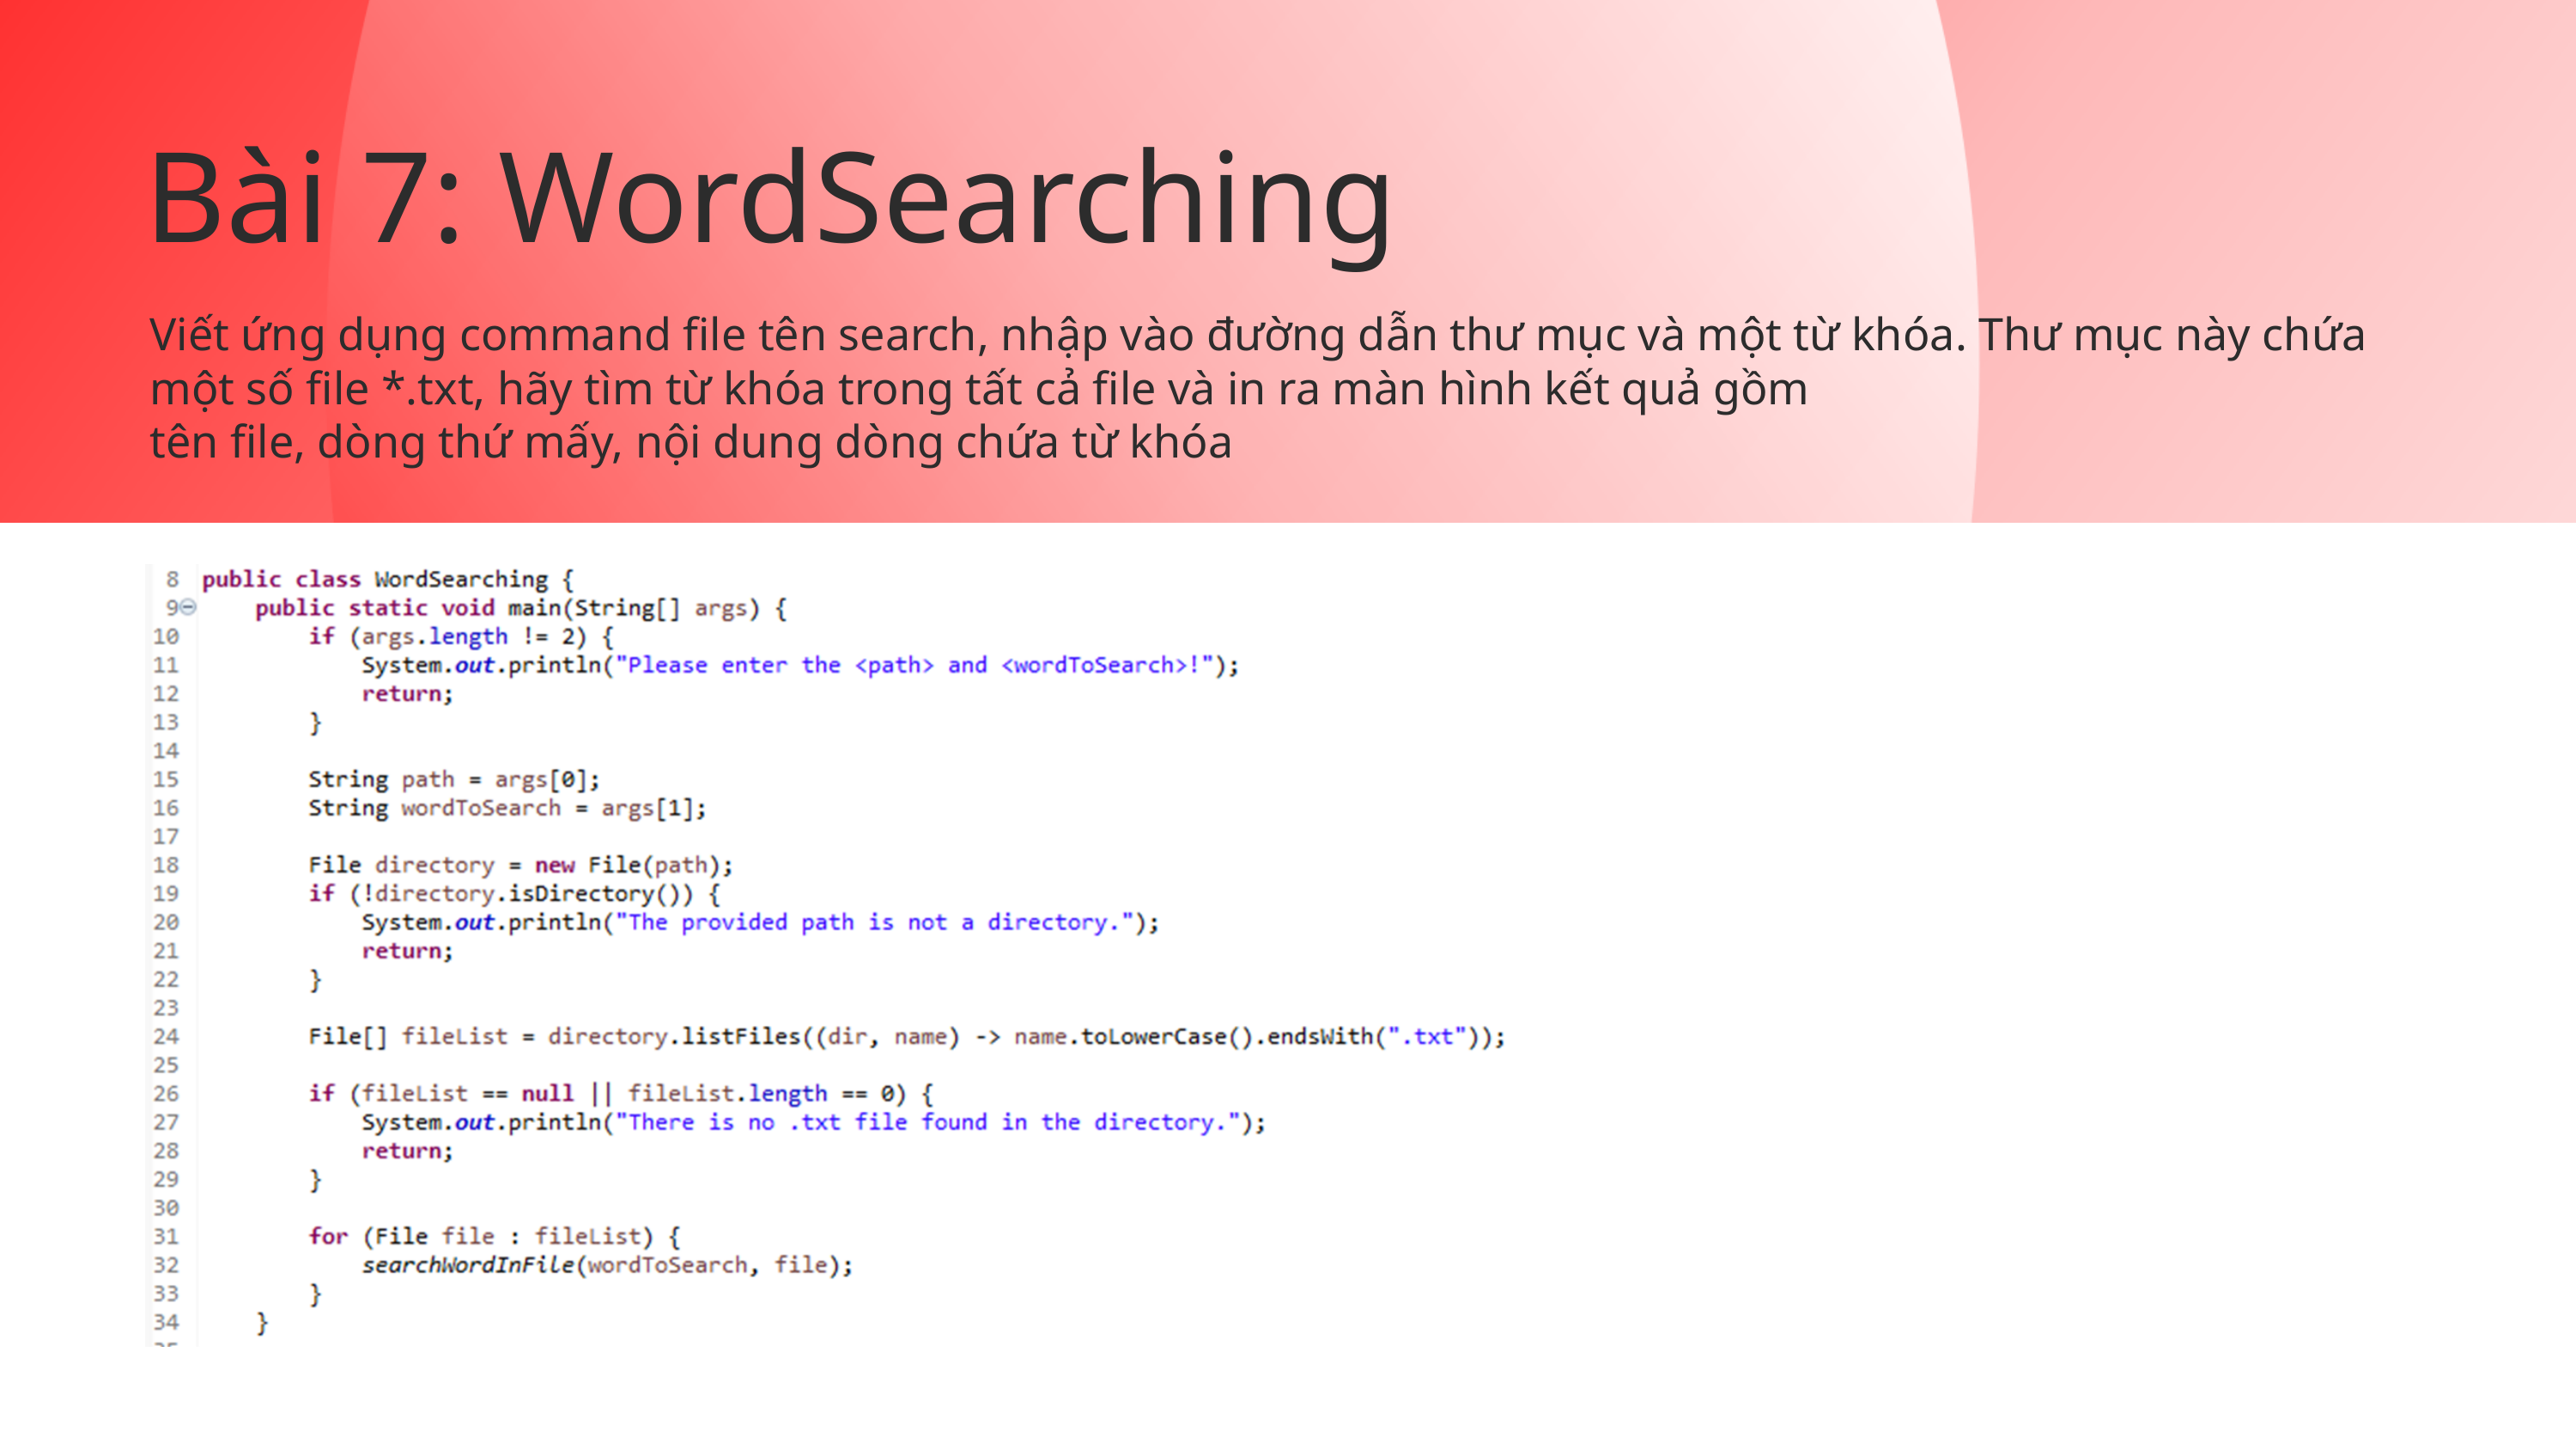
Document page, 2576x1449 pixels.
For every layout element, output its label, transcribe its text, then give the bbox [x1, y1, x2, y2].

text_box [0, 0, 2576, 523]
picture [145, 564, 1515, 1347]
text_box Viết ứng dụng command file tên search, nhập vào đường dẫn thư mục và một từ khóa. Thư mục này chứa một số file *.txt, hãy tìm từ khóa trong tất cả file và in ra màn hình kết quả gồm tên file, dòng thứ mấy, nội dung dòng chứa từ khóa [149, 306, 2437, 521]
text_box Bài 7: WordSearching [144, 117, 2432, 268]
